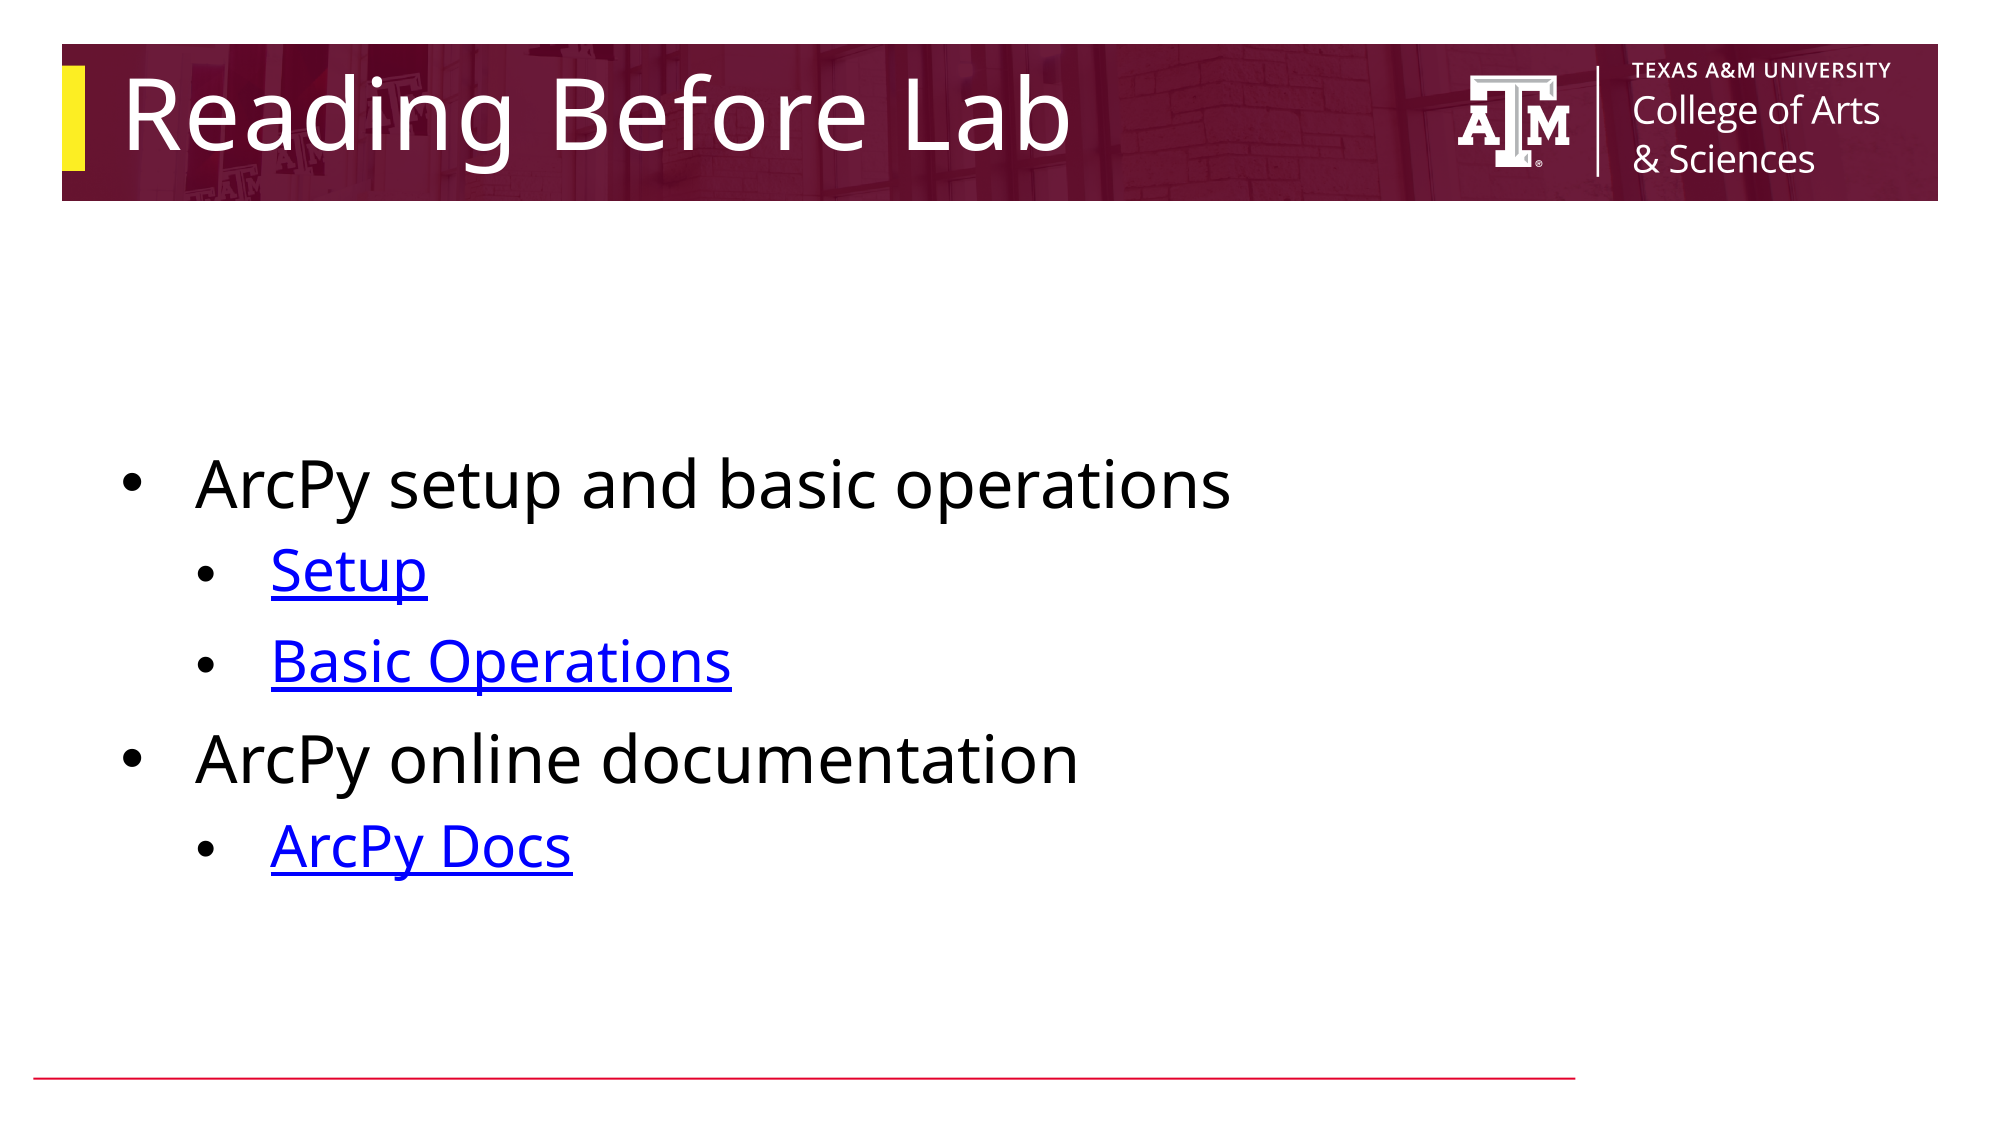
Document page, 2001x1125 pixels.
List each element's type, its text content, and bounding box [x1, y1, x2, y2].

list ArcPy setup and basic operations Setup Basic Operations ArcPy online documentation ArcPy Docs [105, 434, 1650, 1005]
picture [62, 44, 105, 201]
title Reading Before Lab [105, 16, 1367, 205]
picture [1367, 44, 1938, 201]
